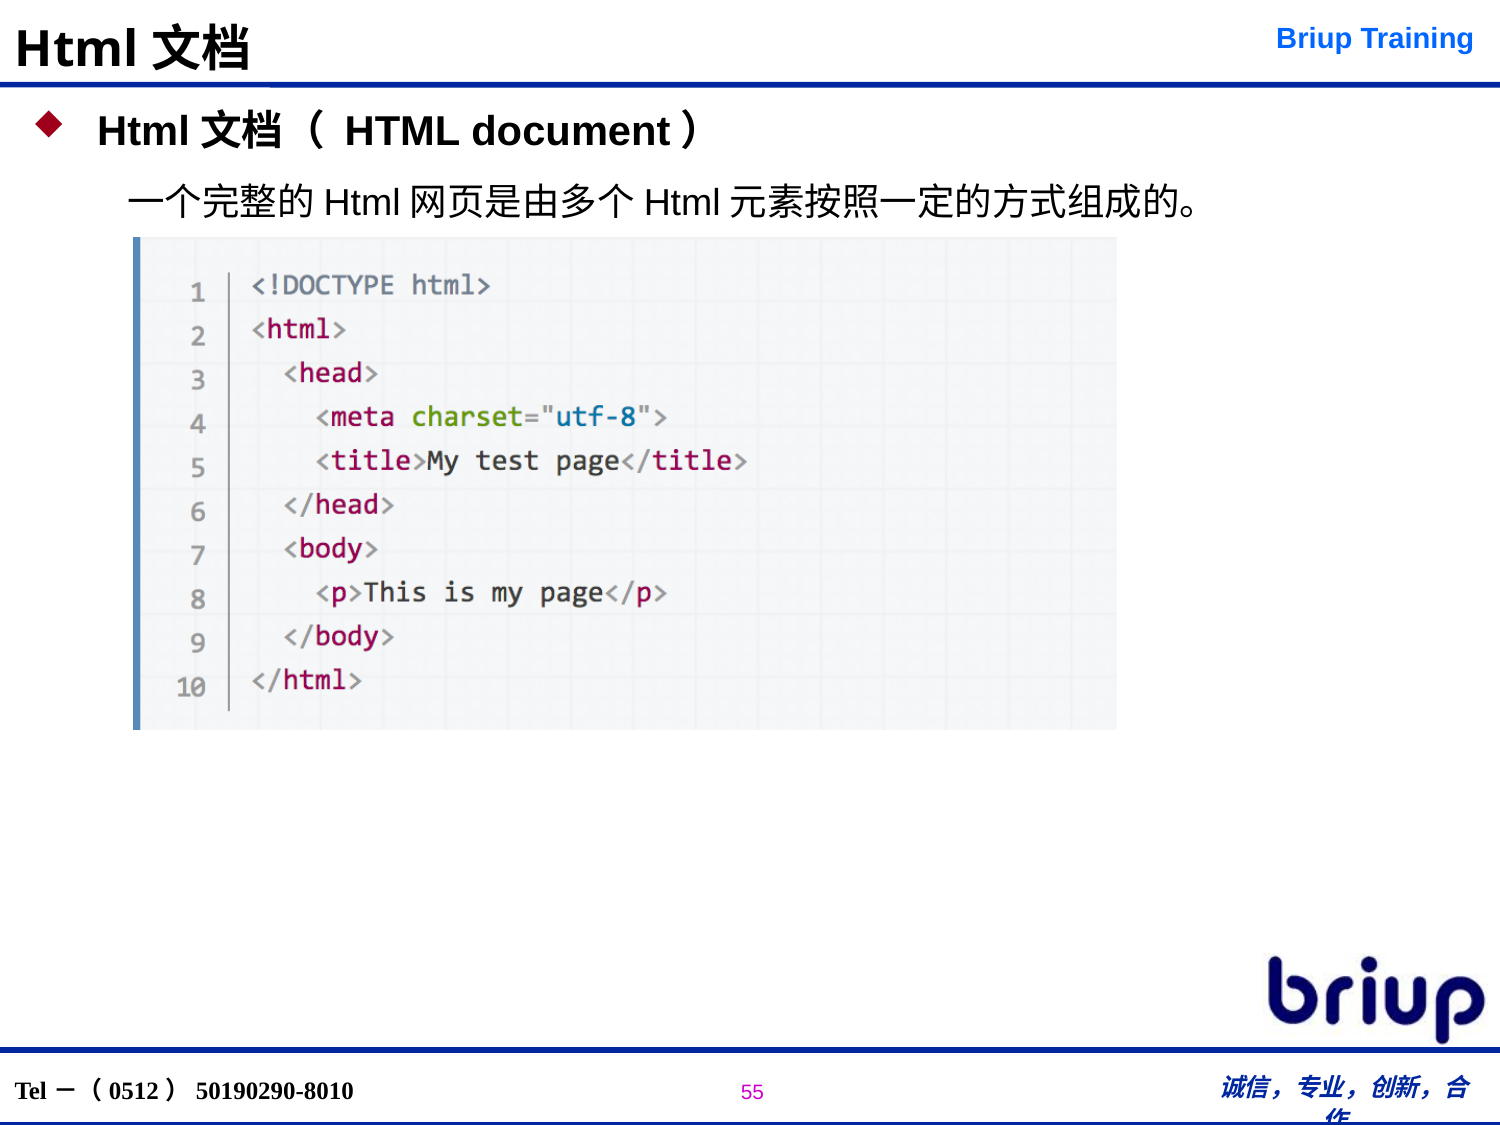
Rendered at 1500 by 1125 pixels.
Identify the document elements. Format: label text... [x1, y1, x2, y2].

title Html文档 [0, 0, 1251, 85]
list Html文档（ HTML document） 一个完整的Html网页是由多个Html元素按照一定的方式组成的。 [0, 96, 1500, 1053]
picture [133, 237, 1117, 730]
